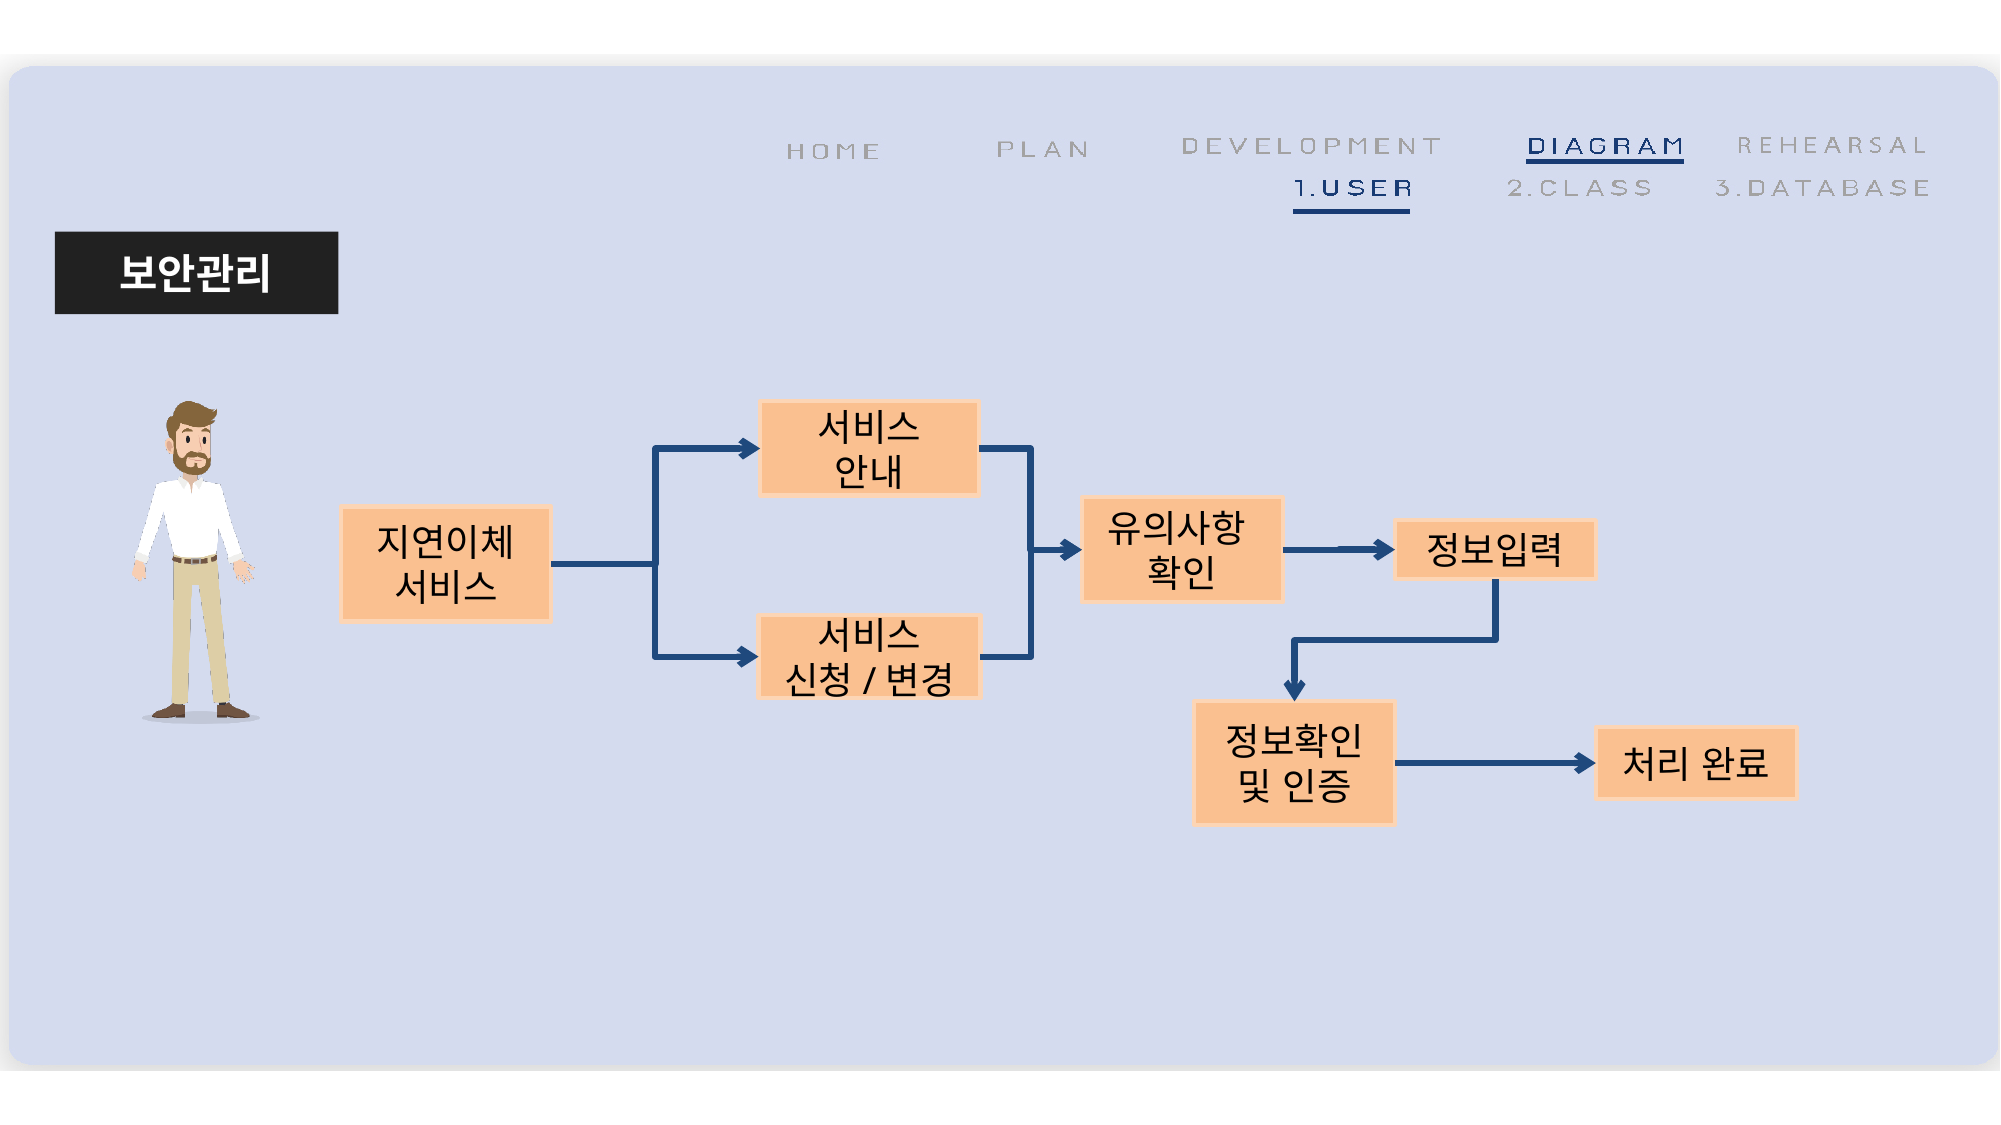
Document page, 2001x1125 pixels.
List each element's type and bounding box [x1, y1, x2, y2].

text_box [550, 448, 761, 565]
text_box [980, 549, 1083, 657]
text_box [978, 448, 1082, 550]
picture [0, 54, 2000, 1071]
text_box [550, 563, 759, 657]
text_box [1333, 539, 1457, 741]
